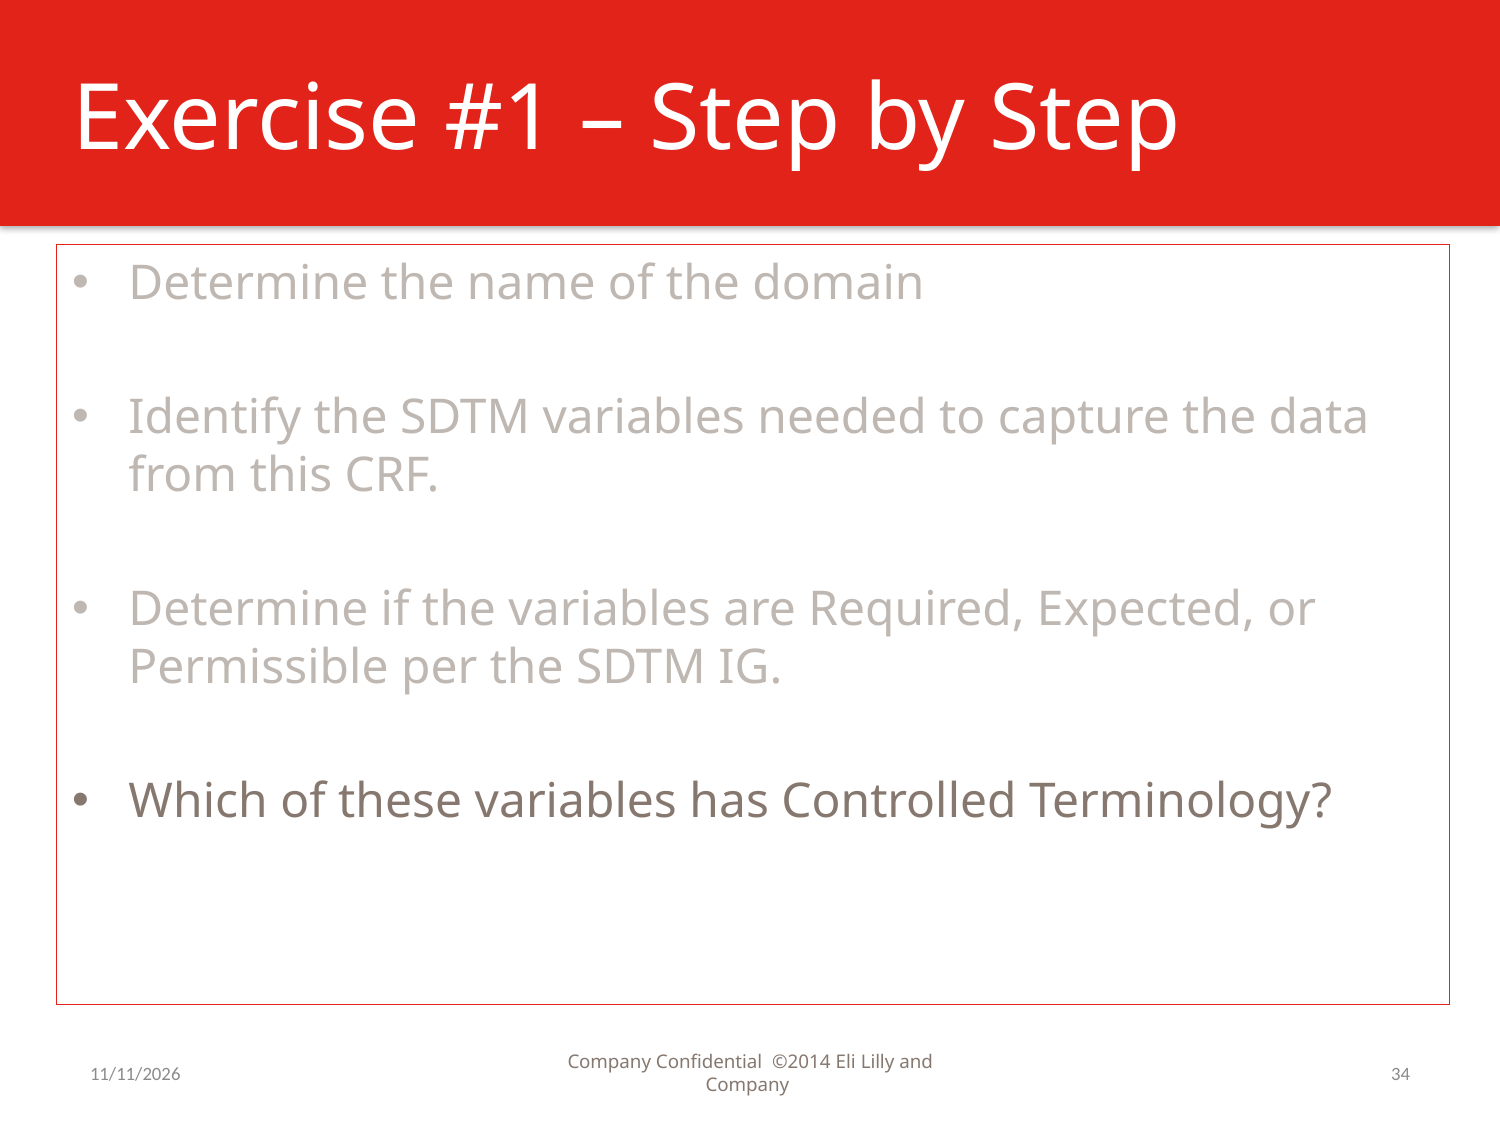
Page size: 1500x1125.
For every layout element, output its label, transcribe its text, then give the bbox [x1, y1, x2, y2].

footer Company Confidential ©2014 Eli Lilly and Company [512, 1042, 988, 1103]
title Exercise #1 – Step by Step [56, 19, 1450, 207]
list Determine the name of the domain Identify the SDTM variables needed to capture the data from this CRF. Determine if the variables are Required, Expected, or Permissible per the SDTM IG. Which of these variables has Controlled Terminology? [56, 244, 1450, 1005]
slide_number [75, 1042, 425, 1103]
slide_number 34 [1074, 1042, 1425, 1103]
